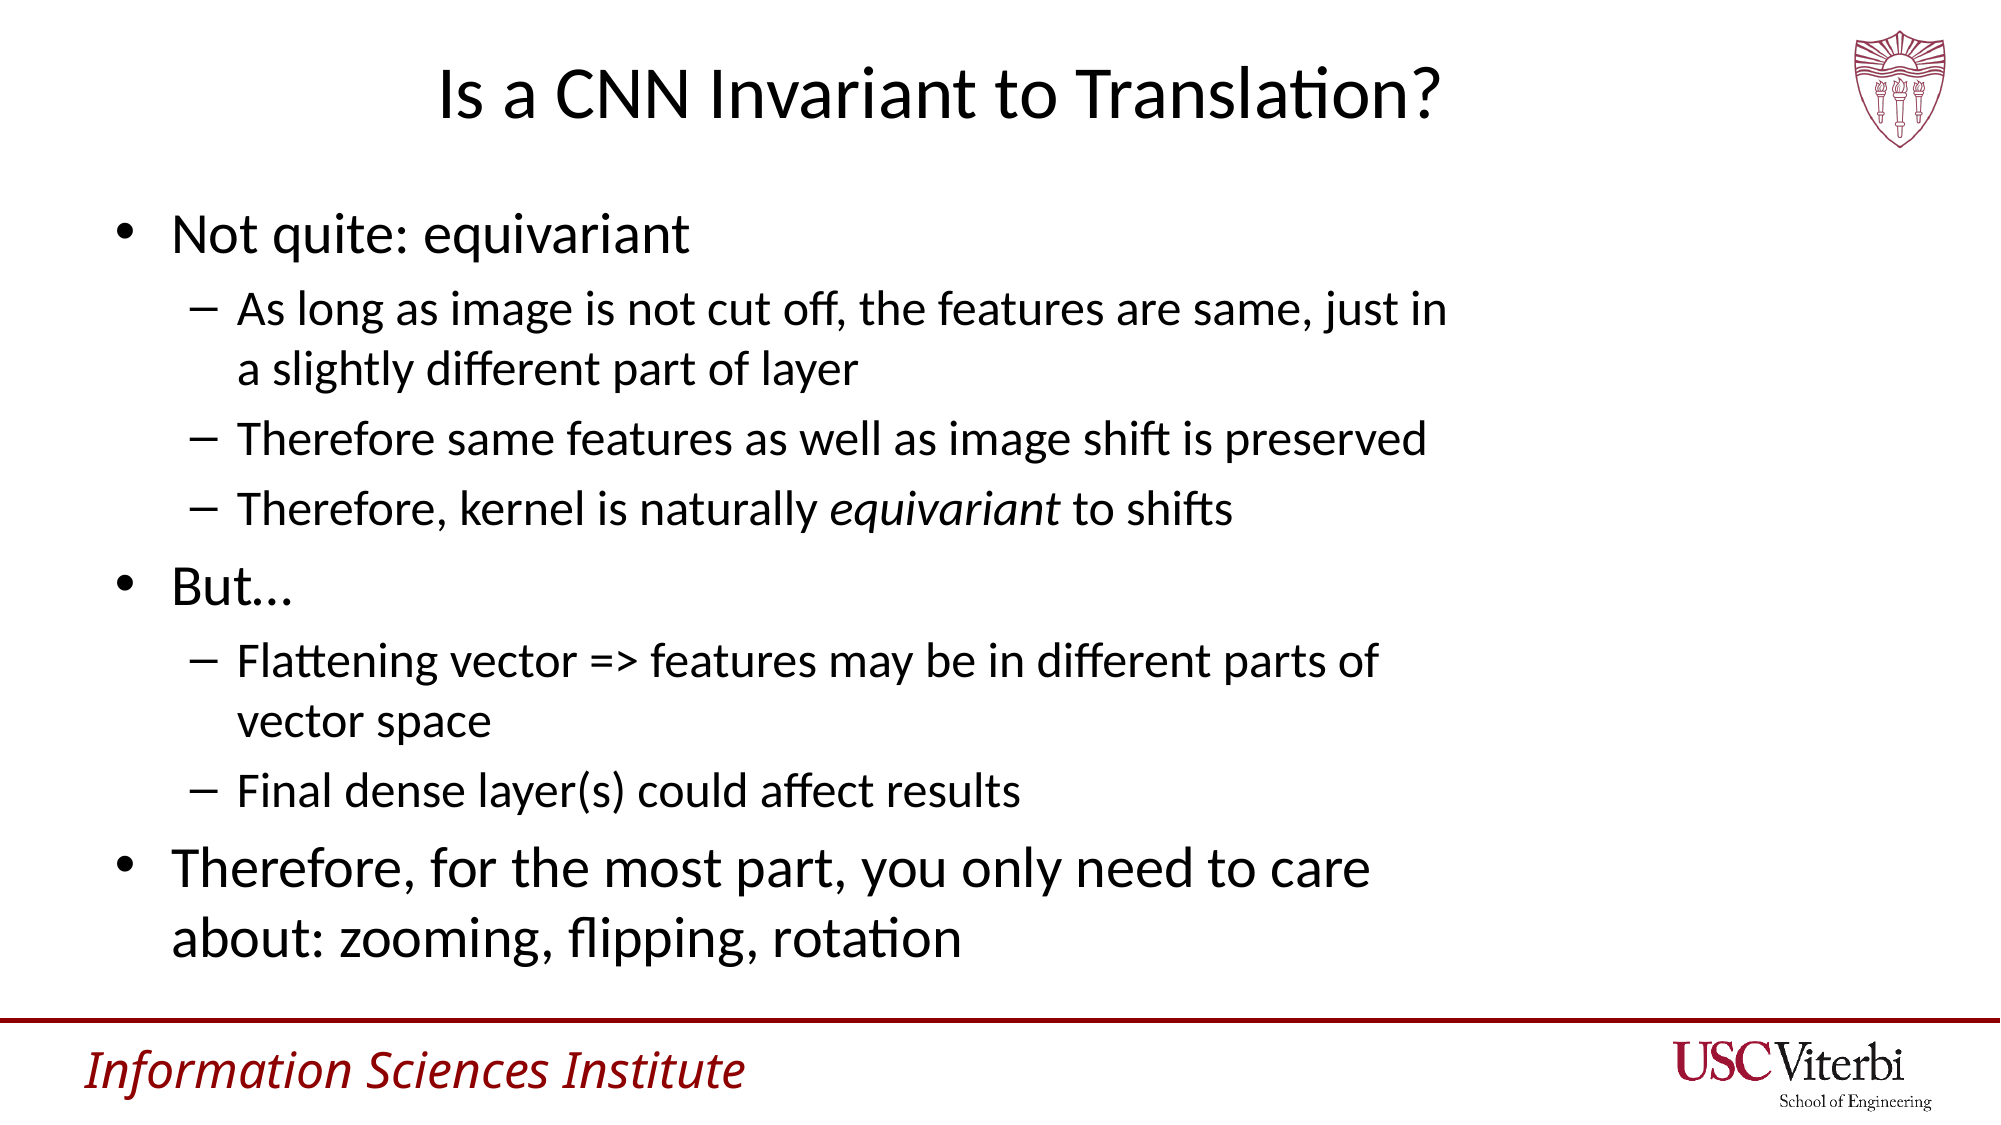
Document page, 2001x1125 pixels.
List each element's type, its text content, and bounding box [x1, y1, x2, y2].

title Is a CNN Invariant to Translation? [99, 35, 1783, 141]
list Not quite: equivariant As long as image is not cut off, the features are same, just in a slightly different part of layer Therefore same features as well as image shift is preserved Therefore, kernel is naturally equivariant to shifts But… Flattening vector => features may be in different parts of vector space Final dense layer(s) could affect results Therefore, for the most part, you only need to care about: zooming, flipping, rotation [99, 187, 1480, 1005]
picture [1641, 1027, 1964, 1118]
